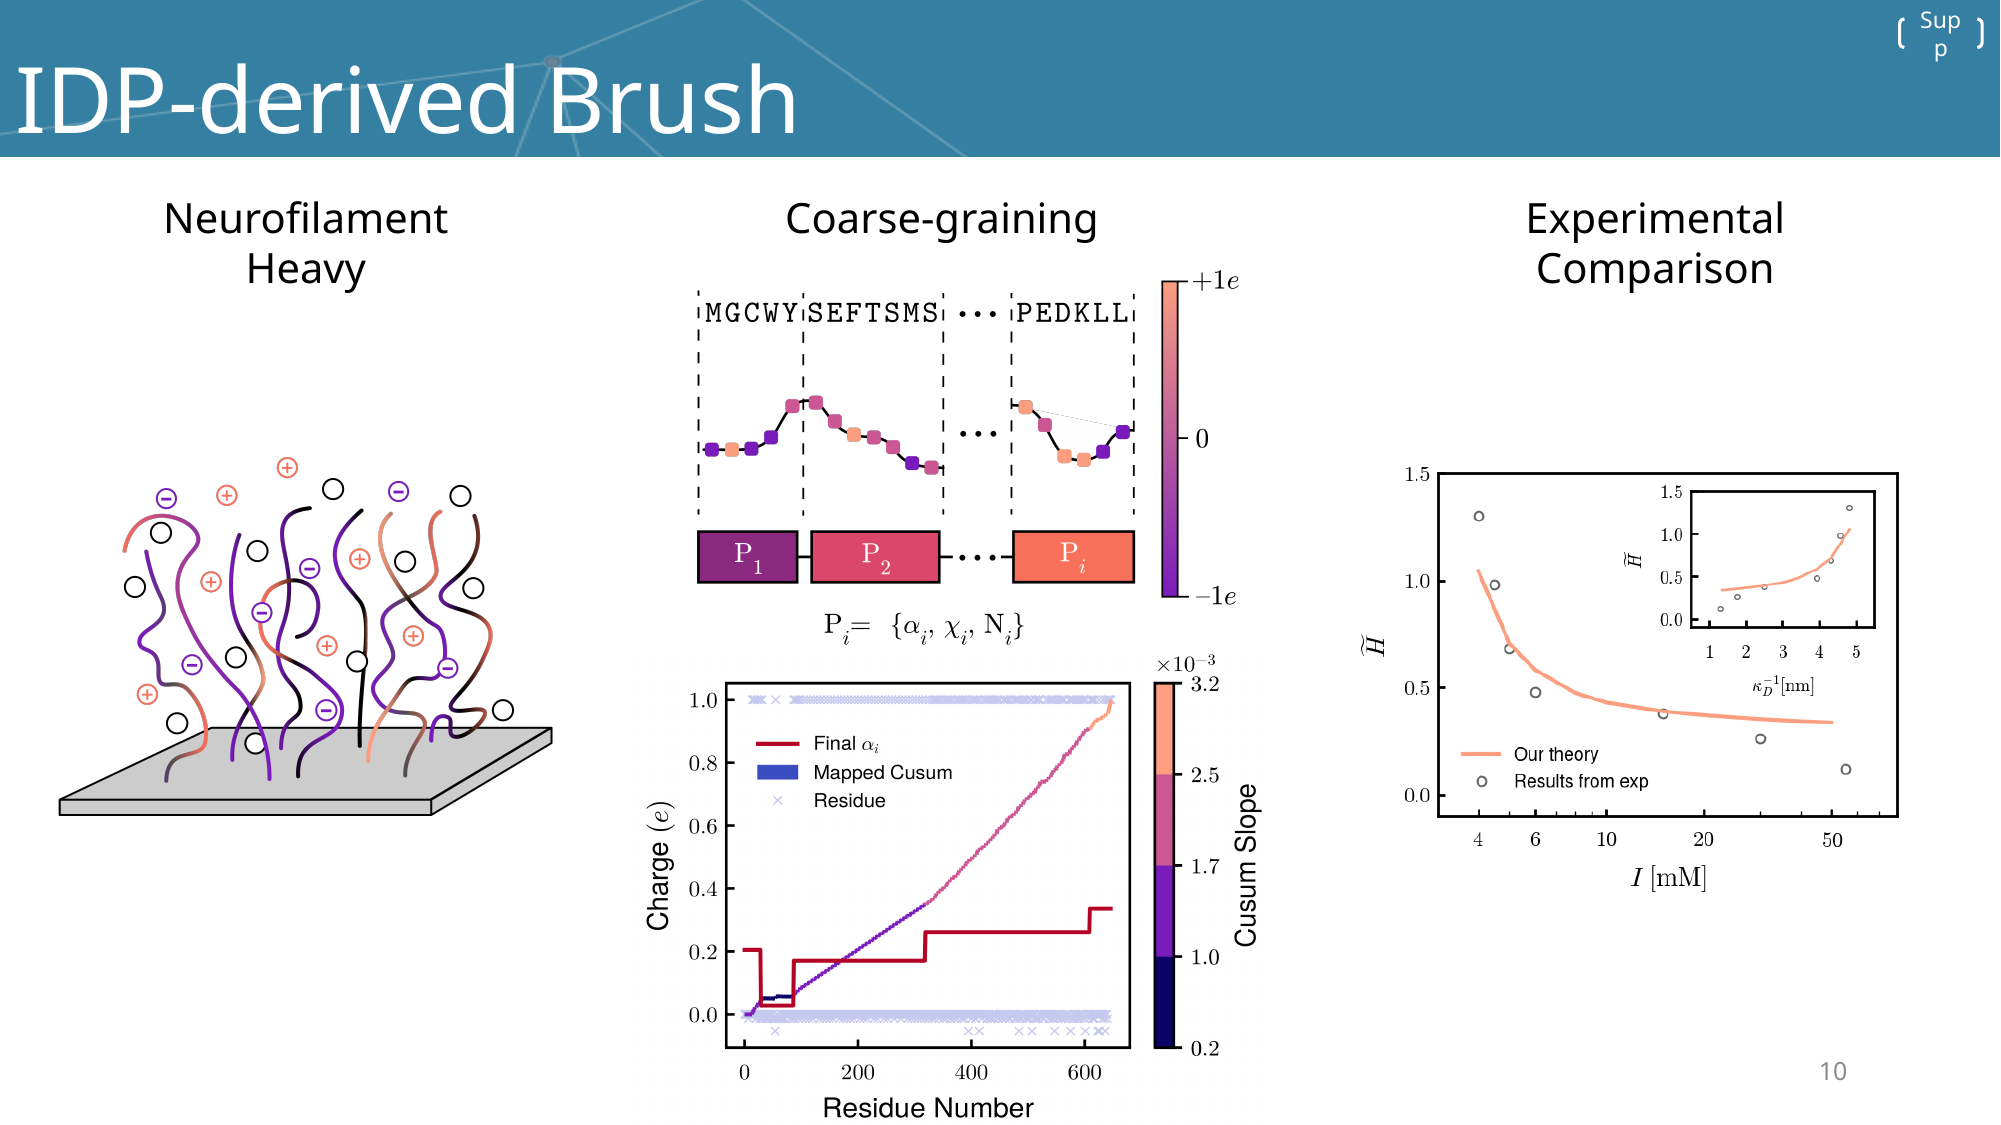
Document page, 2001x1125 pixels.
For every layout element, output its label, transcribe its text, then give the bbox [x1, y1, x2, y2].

text_box Coarse-graining [723, 184, 1162, 249]
text_box Neurofilament Heavy [86, 183, 525, 299]
slide_number 10 [1412, 1042, 1863, 1103]
picture [636, 265, 1272, 1125]
picture [58, 457, 553, 817]
title IDP-derived Brush [0, 22, 1725, 154]
picture [1354, 456, 1906, 902]
text_box Experimental Comparison [1397, 183, 1914, 299]
